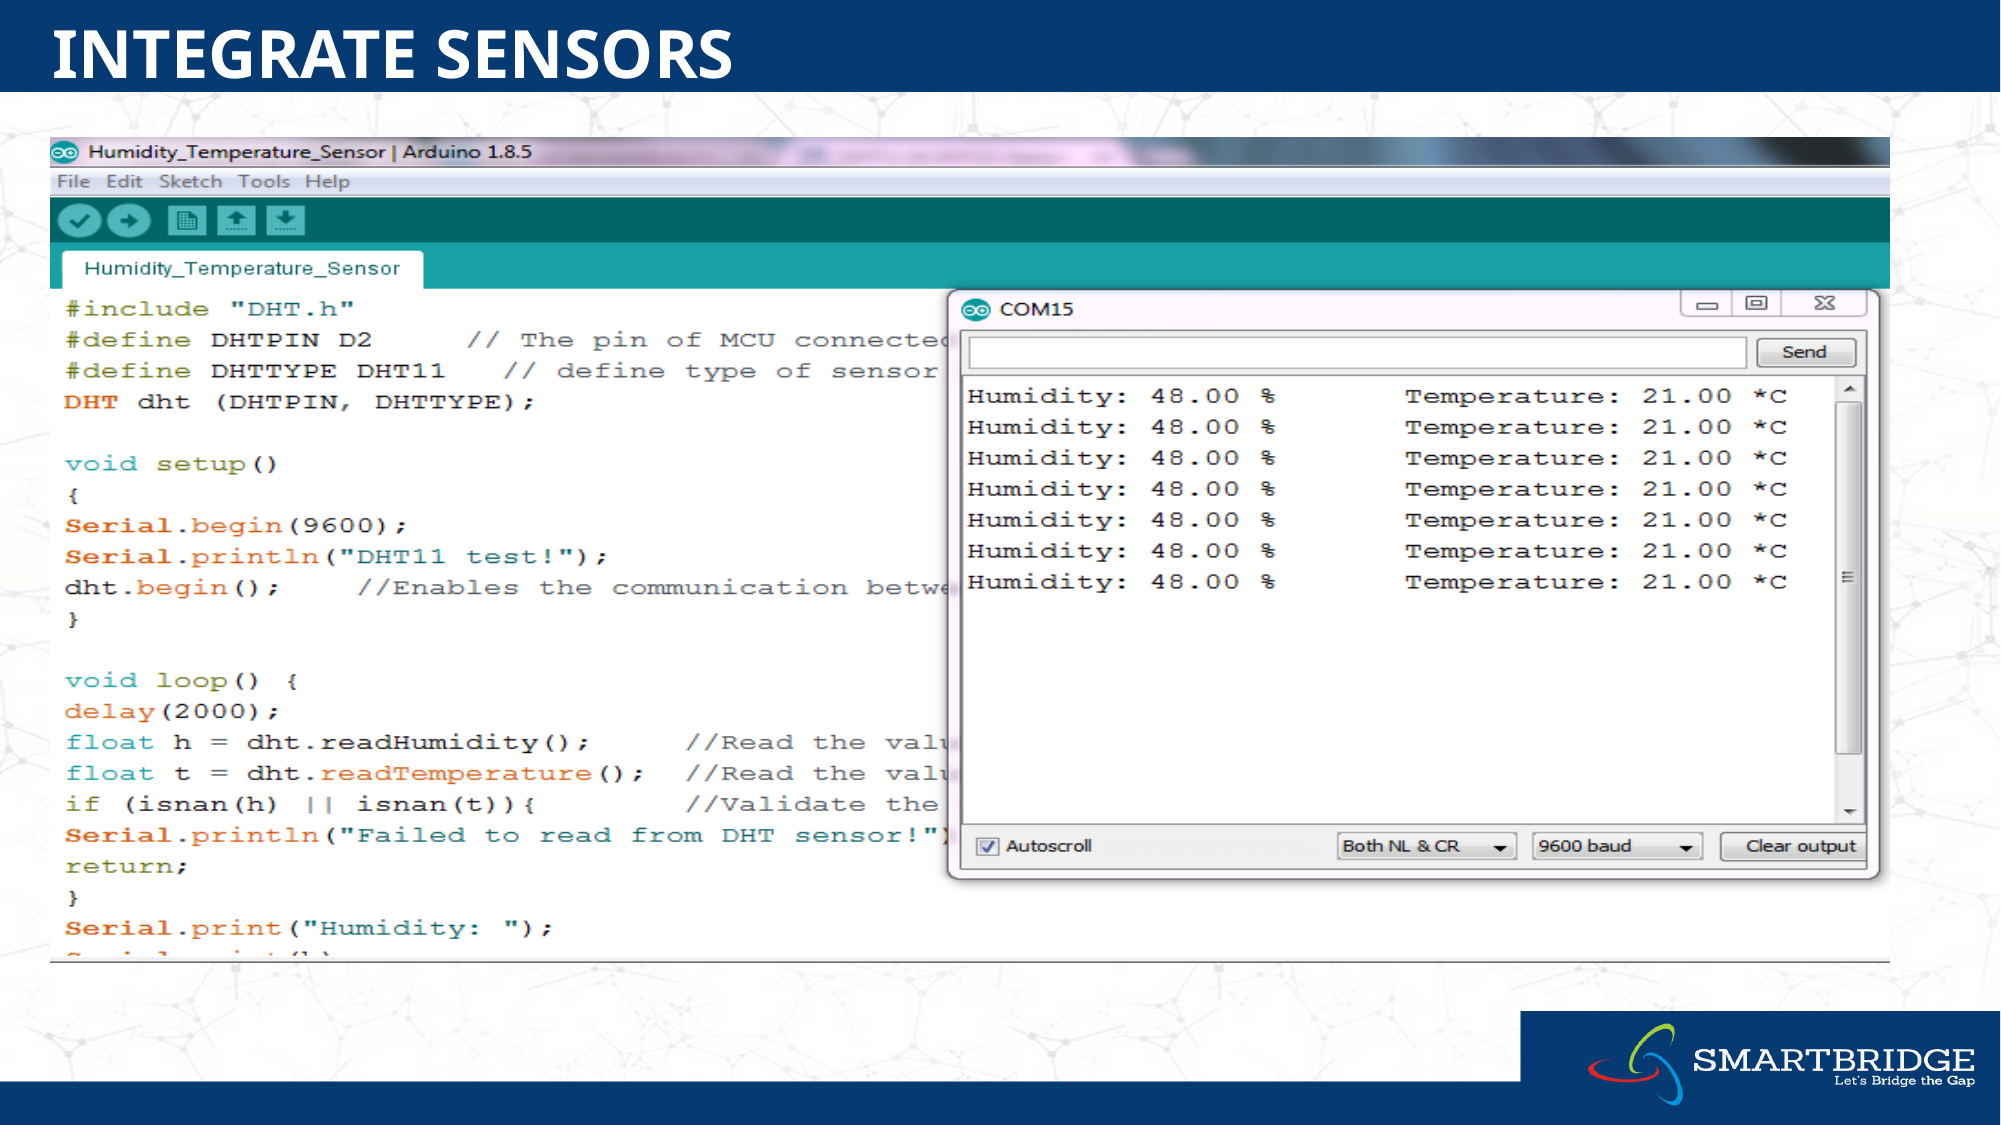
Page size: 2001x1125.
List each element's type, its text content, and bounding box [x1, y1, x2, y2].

text_box INTEGRATE SENSORS [37, 4, 1475, 99]
picture [0, 0, 2001, 1125]
